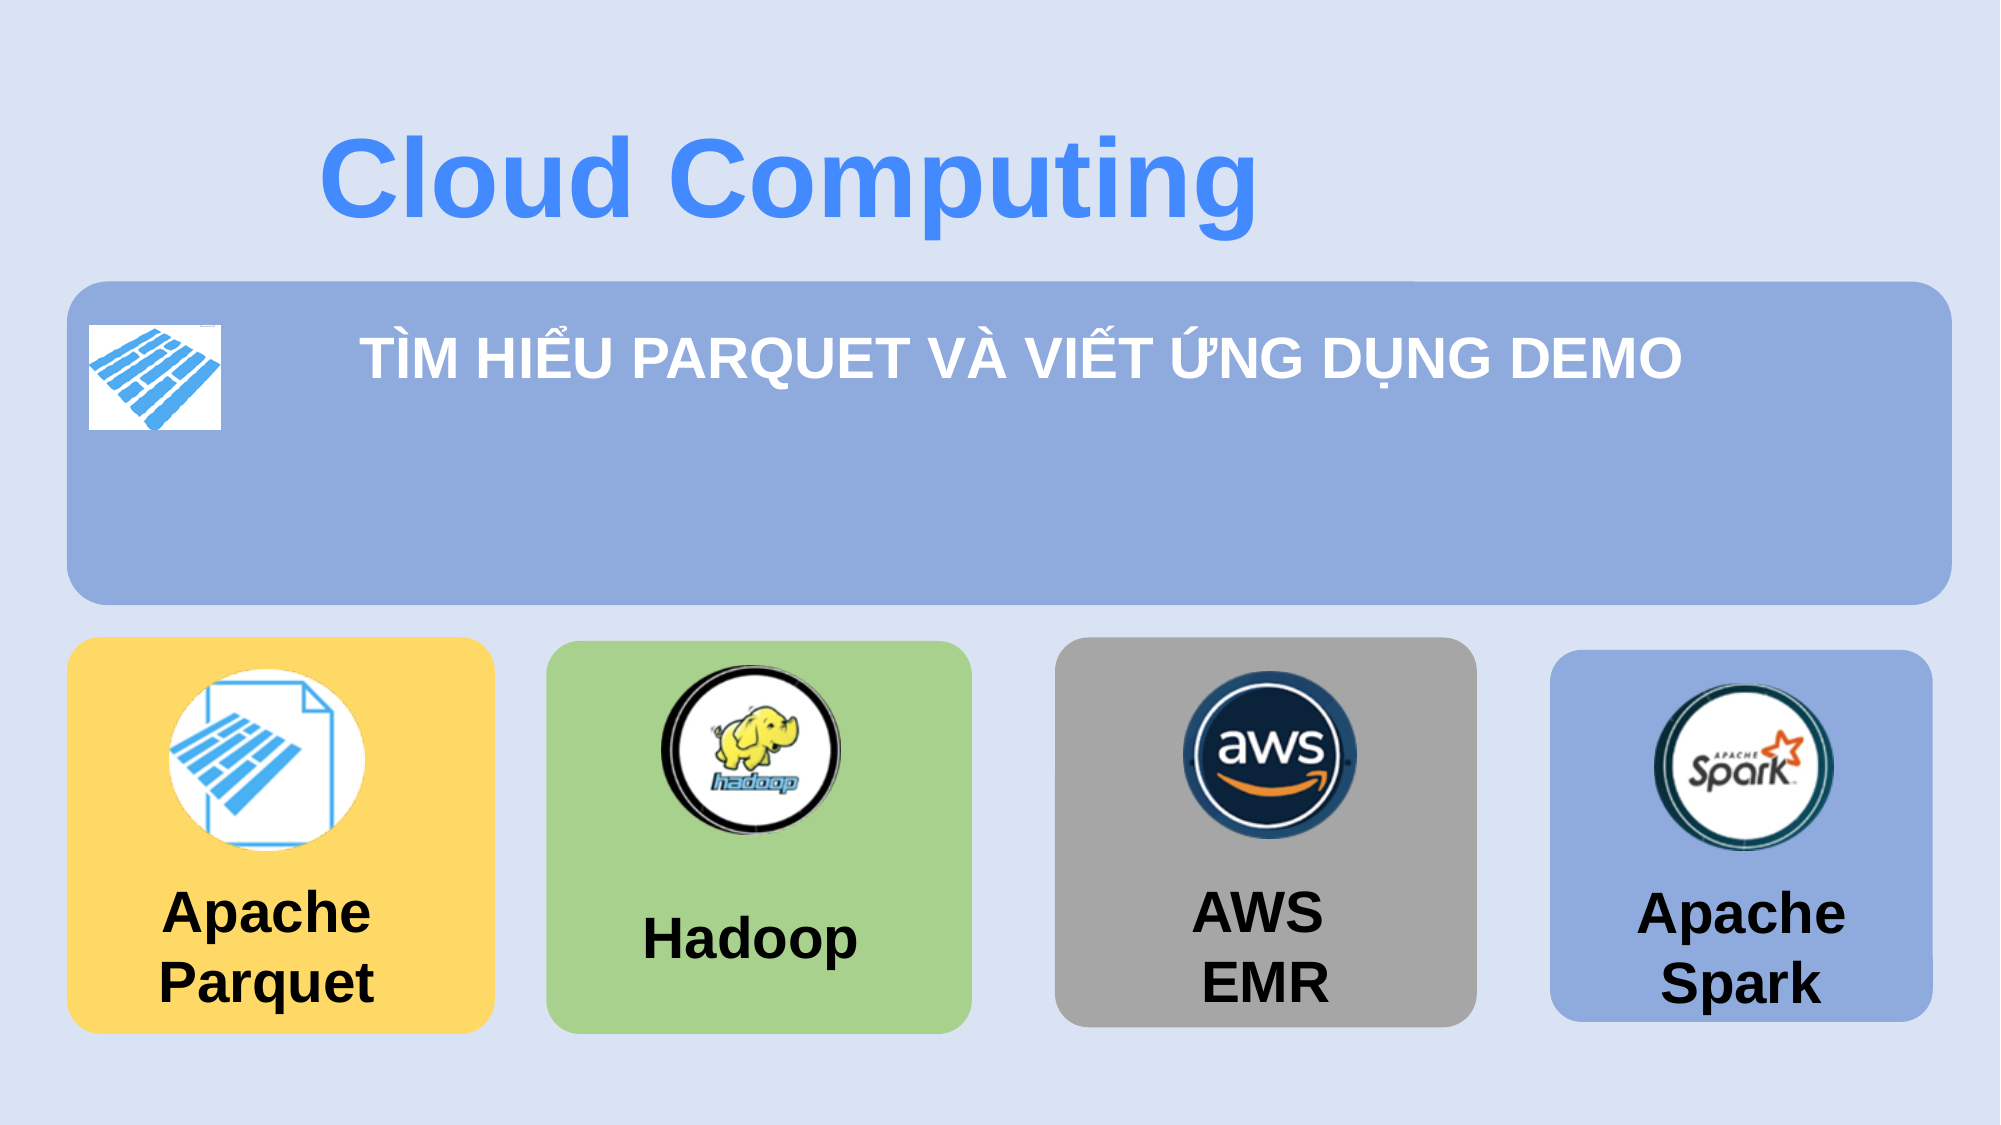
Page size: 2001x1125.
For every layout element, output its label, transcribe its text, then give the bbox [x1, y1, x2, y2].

text_box [65, 280, 1953, 607]
text_box [65, 635, 496, 1035]
text_box Apache Parquet [93, 866, 441, 1022]
picture [89, 325, 221, 431]
text_box TÌM HIỂU PARQUET VÀ VIẾT ỨNG DỤNG DEMO [209, 312, 1834, 398]
text_box AWS EMR [1096, 866, 1436, 1022]
text_box [1549, 648, 1934, 1022]
text_box Cloud Computing [303, 97, 1689, 248]
text_box [545, 639, 973, 1036]
picture [661, 665, 841, 835]
text_box [1053, 636, 1478, 1029]
picture [1183, 671, 1357, 839]
text_box Hadoop [577, 892, 925, 978]
text_box Apache Spark [1572, 867, 1911, 1023]
picture [1654, 683, 1834, 851]
picture [169, 669, 365, 851]
